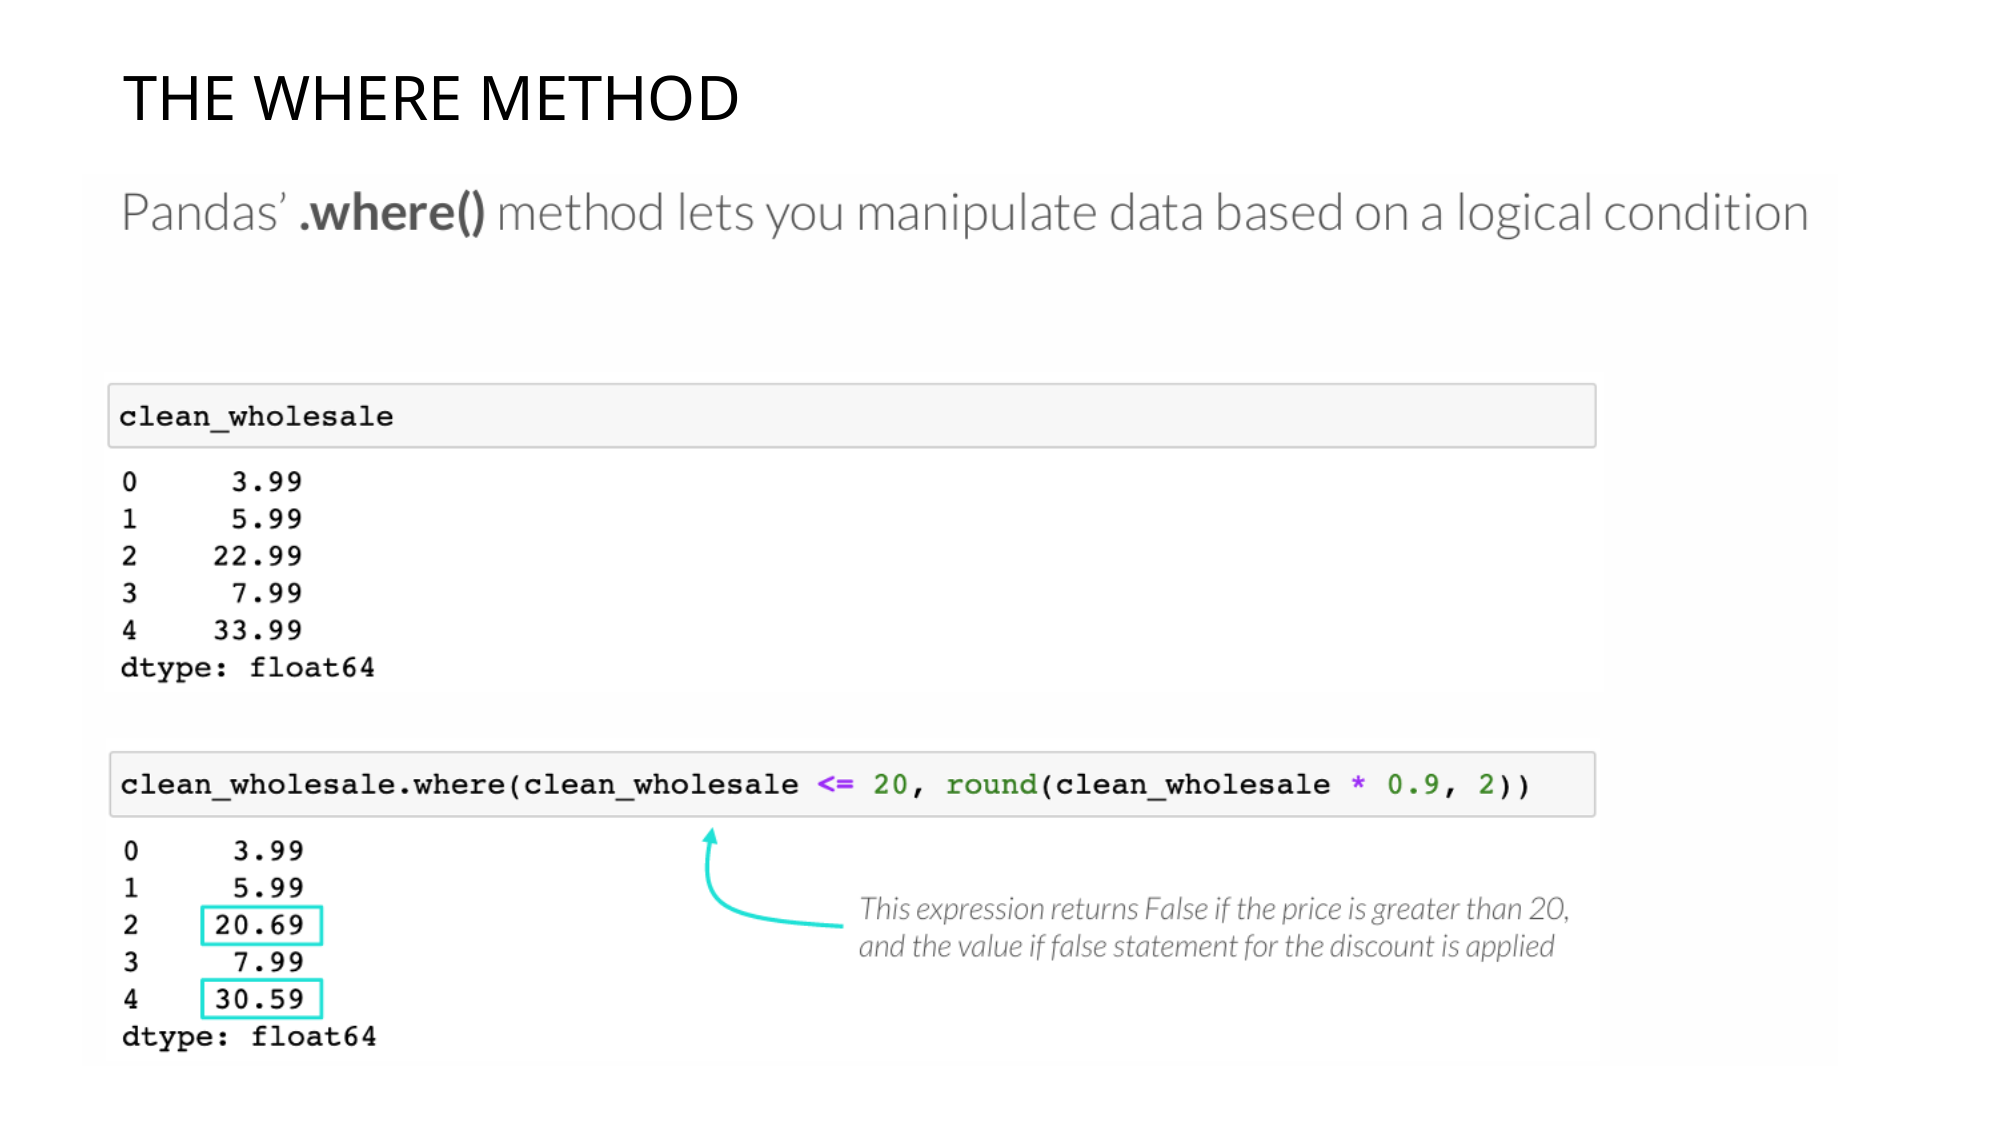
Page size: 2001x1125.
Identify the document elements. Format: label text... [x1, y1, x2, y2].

picture [82, 173, 1838, 1066]
title THE WHERE METHOD [108, 59, 1863, 142]
